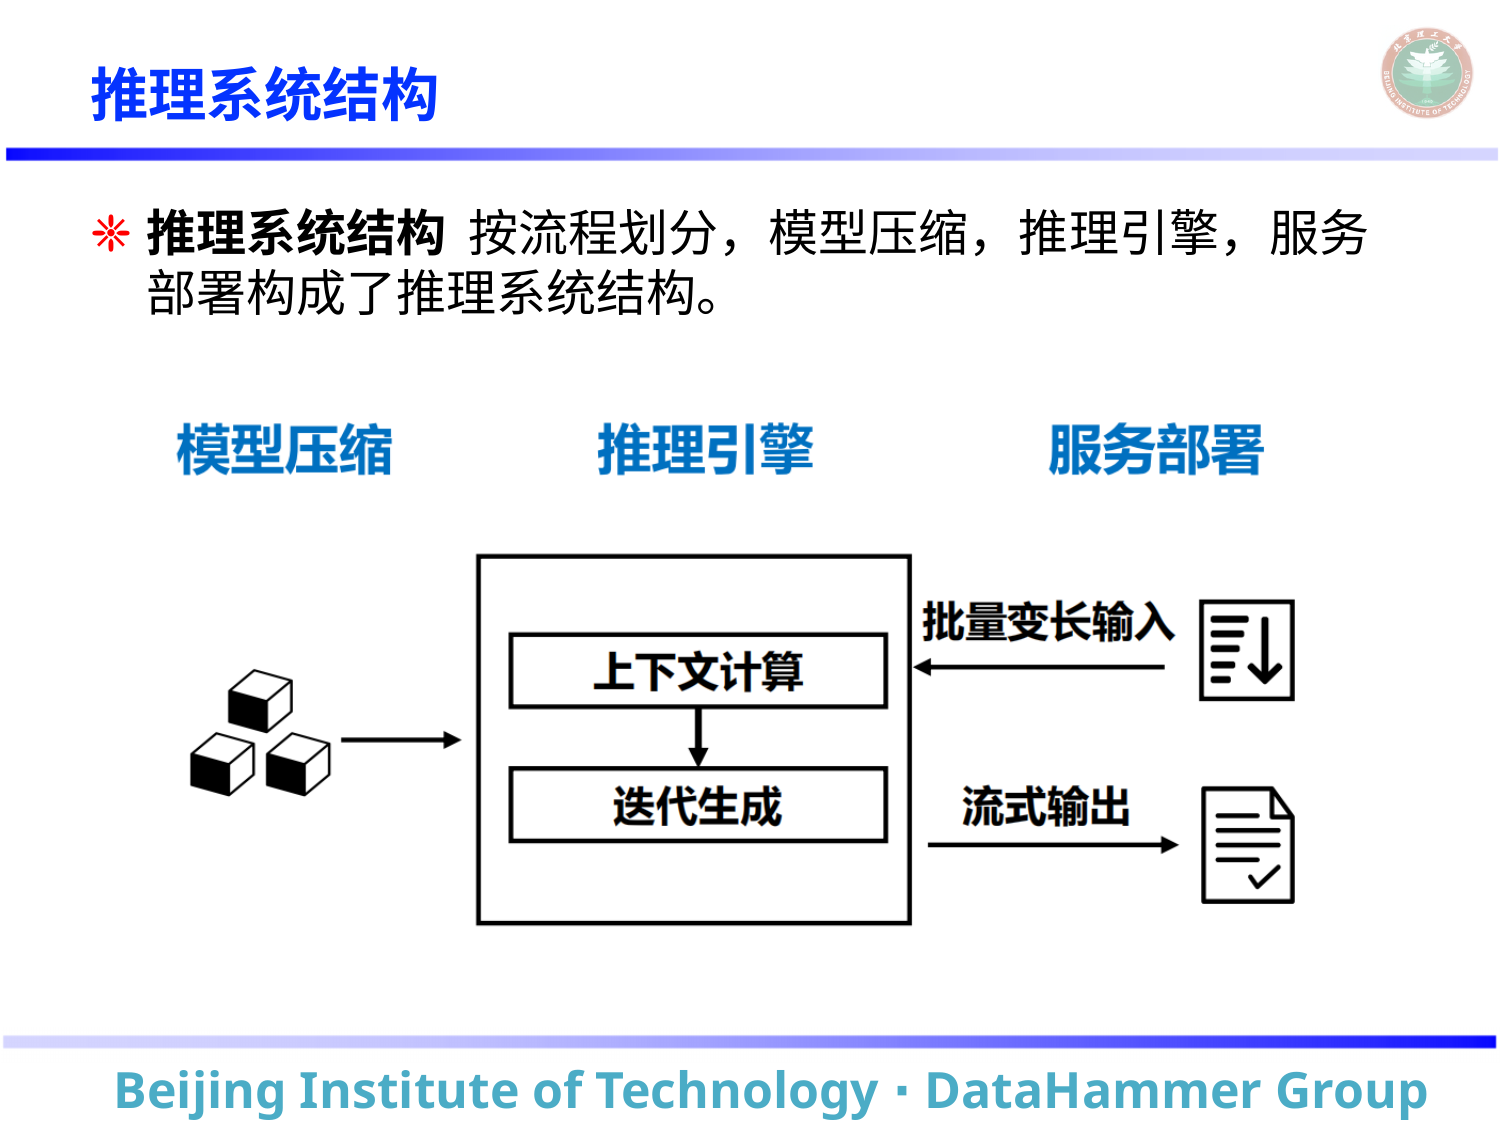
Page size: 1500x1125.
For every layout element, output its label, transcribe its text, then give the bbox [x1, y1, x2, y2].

picture [0, 133, 1500, 169]
picture [3, 1028, 1500, 1062]
list 推理系统结构 按流程划分，模型压缩，推理引擎，服务部署构成了推理系统结构。 [75, 194, 1425, 1026]
picture [151, 369, 1327, 1000]
title 推理系统结构 [75, 38, 1425, 148]
